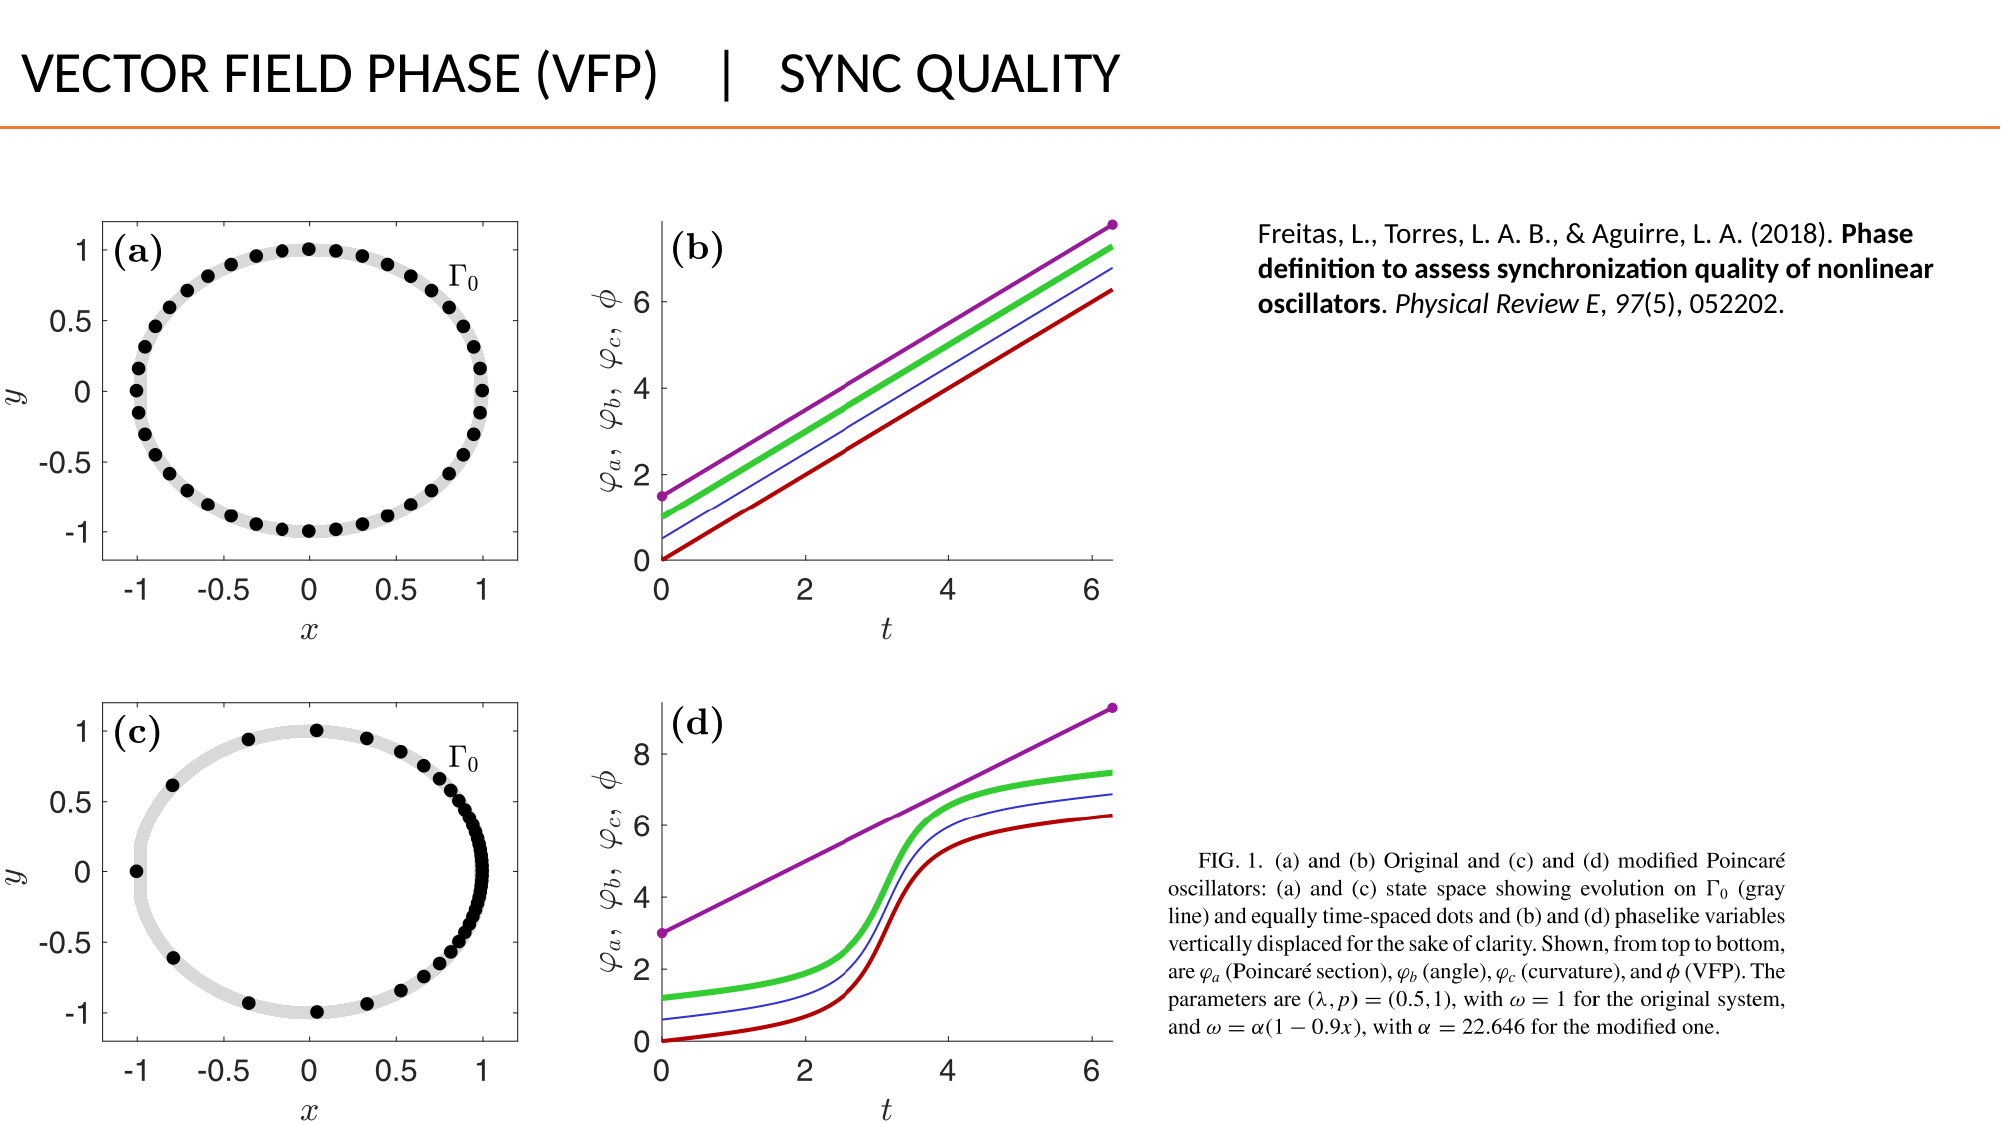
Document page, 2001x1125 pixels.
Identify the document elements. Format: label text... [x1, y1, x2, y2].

text_box Freitas, L., Torres, L. A. B., & Aguirre, L. A. (2018). Phase definition to assess synchronization quality of nonlinear oscillators. Physical Review E, 97(5), 052202. [1243, 206, 2000, 327]
picture [0, 202, 1128, 1125]
picture [1156, 850, 1794, 1046]
text_box VECTOR FIELD PHASE (VFP) | SYNC QUALITY [6, 27, 1151, 112]
